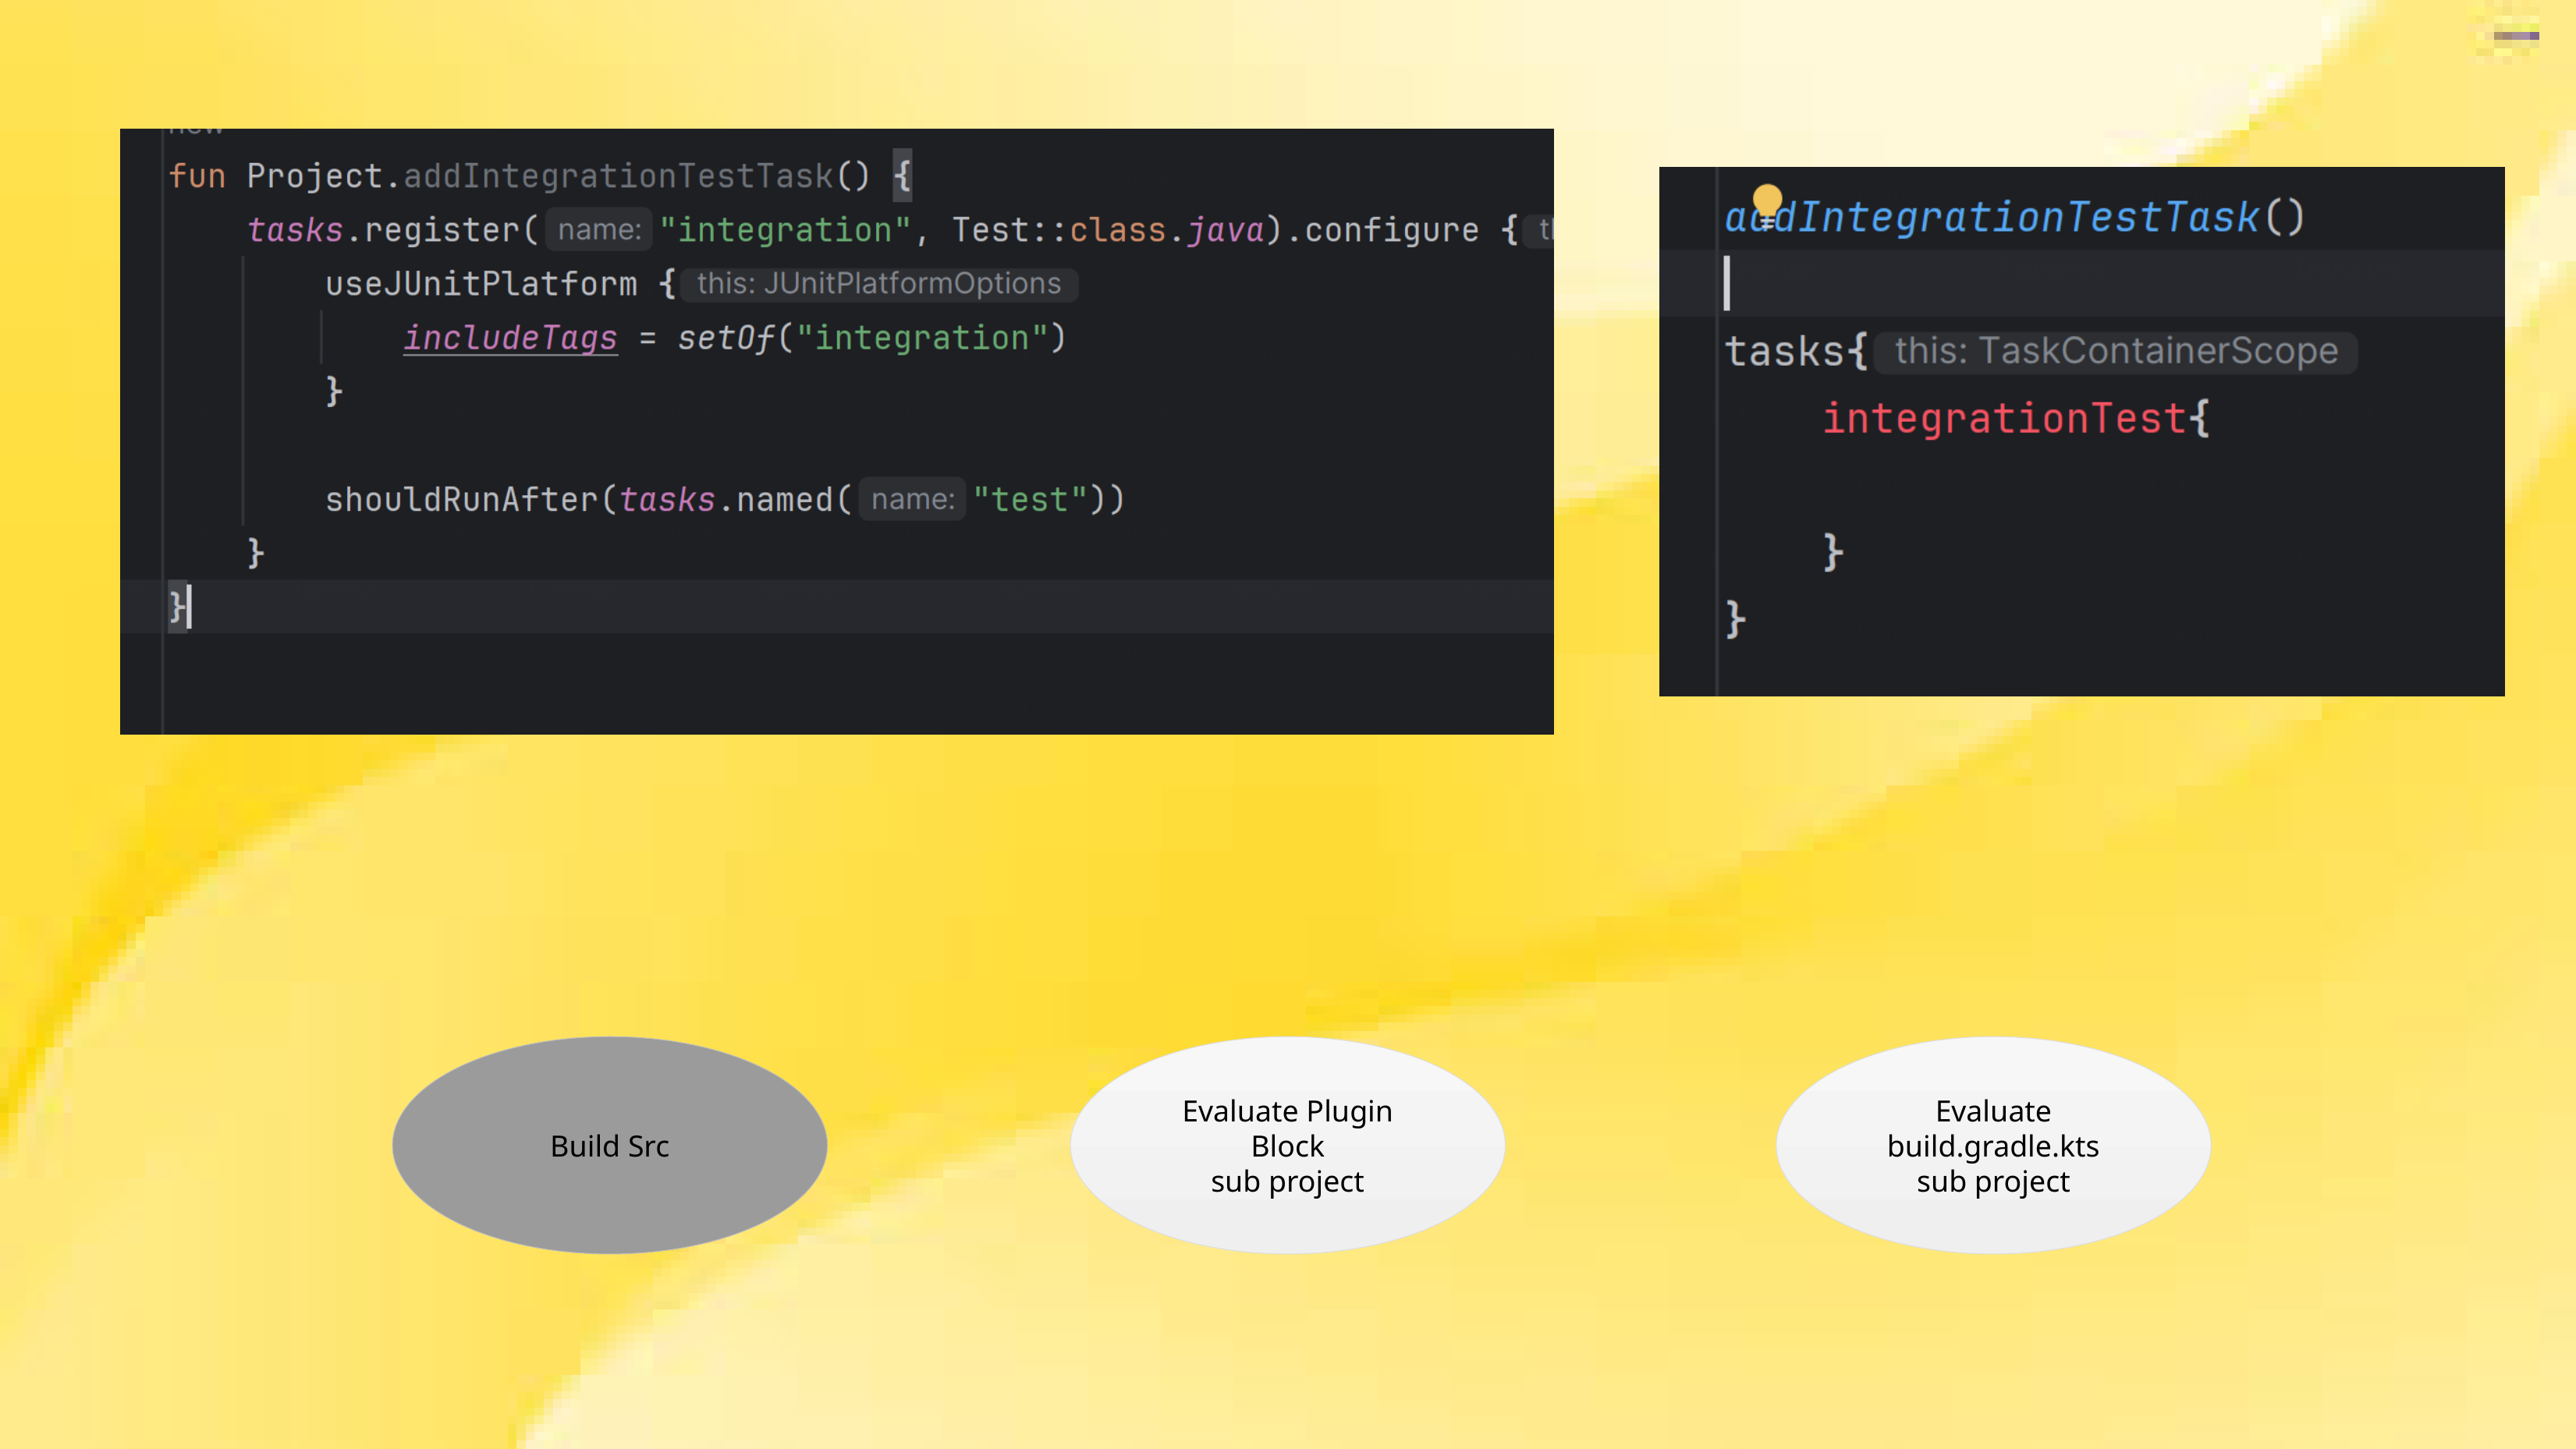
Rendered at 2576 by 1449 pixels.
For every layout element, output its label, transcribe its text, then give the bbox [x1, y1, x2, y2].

text_box Evaluate Plugin Block sub project [1070, 1036, 1506, 1255]
text_box Evaluate build.gradle.kts sub project [1776, 1036, 2212, 1255]
text_box Build Src [392, 1036, 829, 1255]
picture [0, 0, 2576, 1449]
